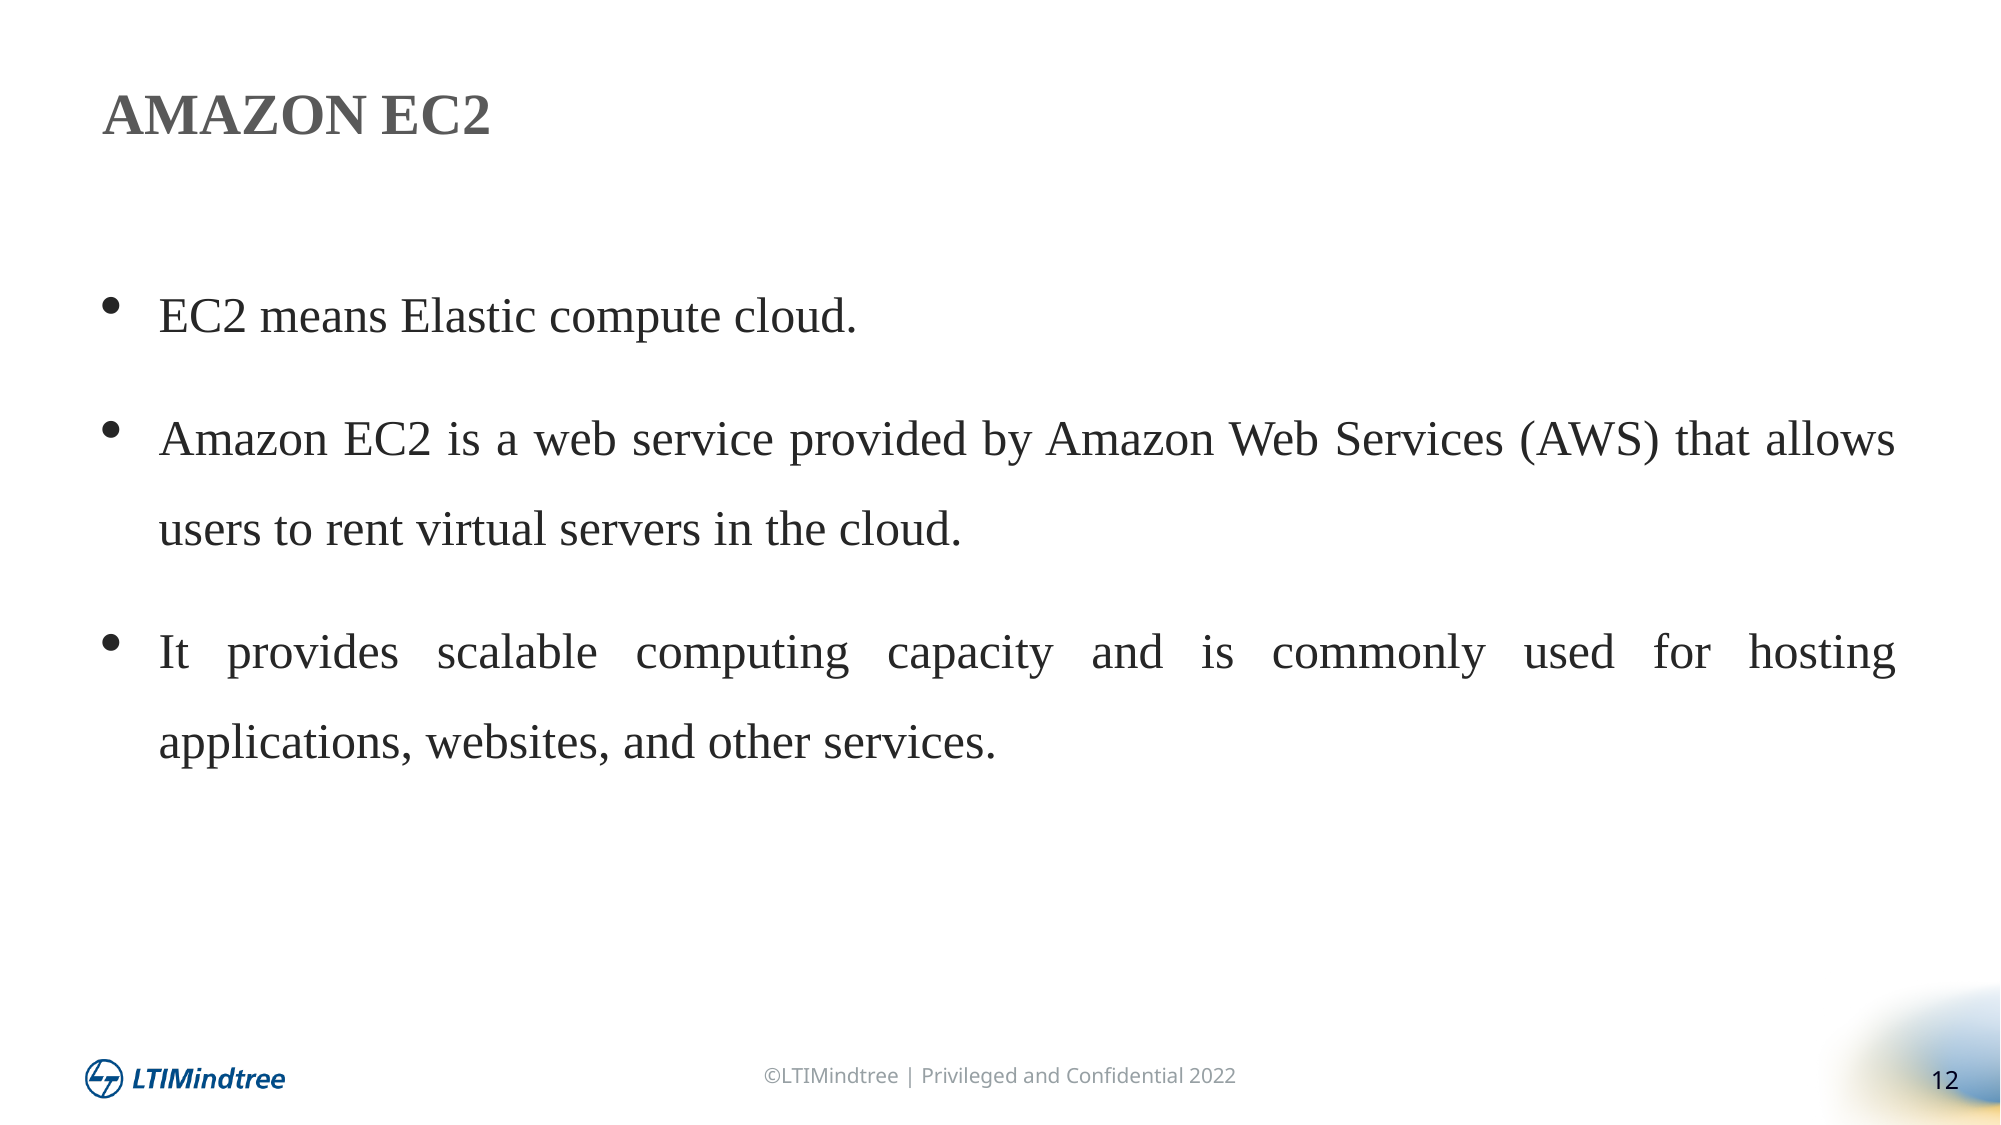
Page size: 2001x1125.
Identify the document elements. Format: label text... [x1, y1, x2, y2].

list AMAZON EC2 EC2 means Elastic compute cloud. Amazon EC2 is a web service provided by Amazon Web Services (AWS) that allows users to rent virtual servers in the cloud. It provides scalable computing capacity and is commonly used for hosting applications, websites, and other services. [87, 77, 1913, 149]
picture [1774, 966, 2001, 1125]
